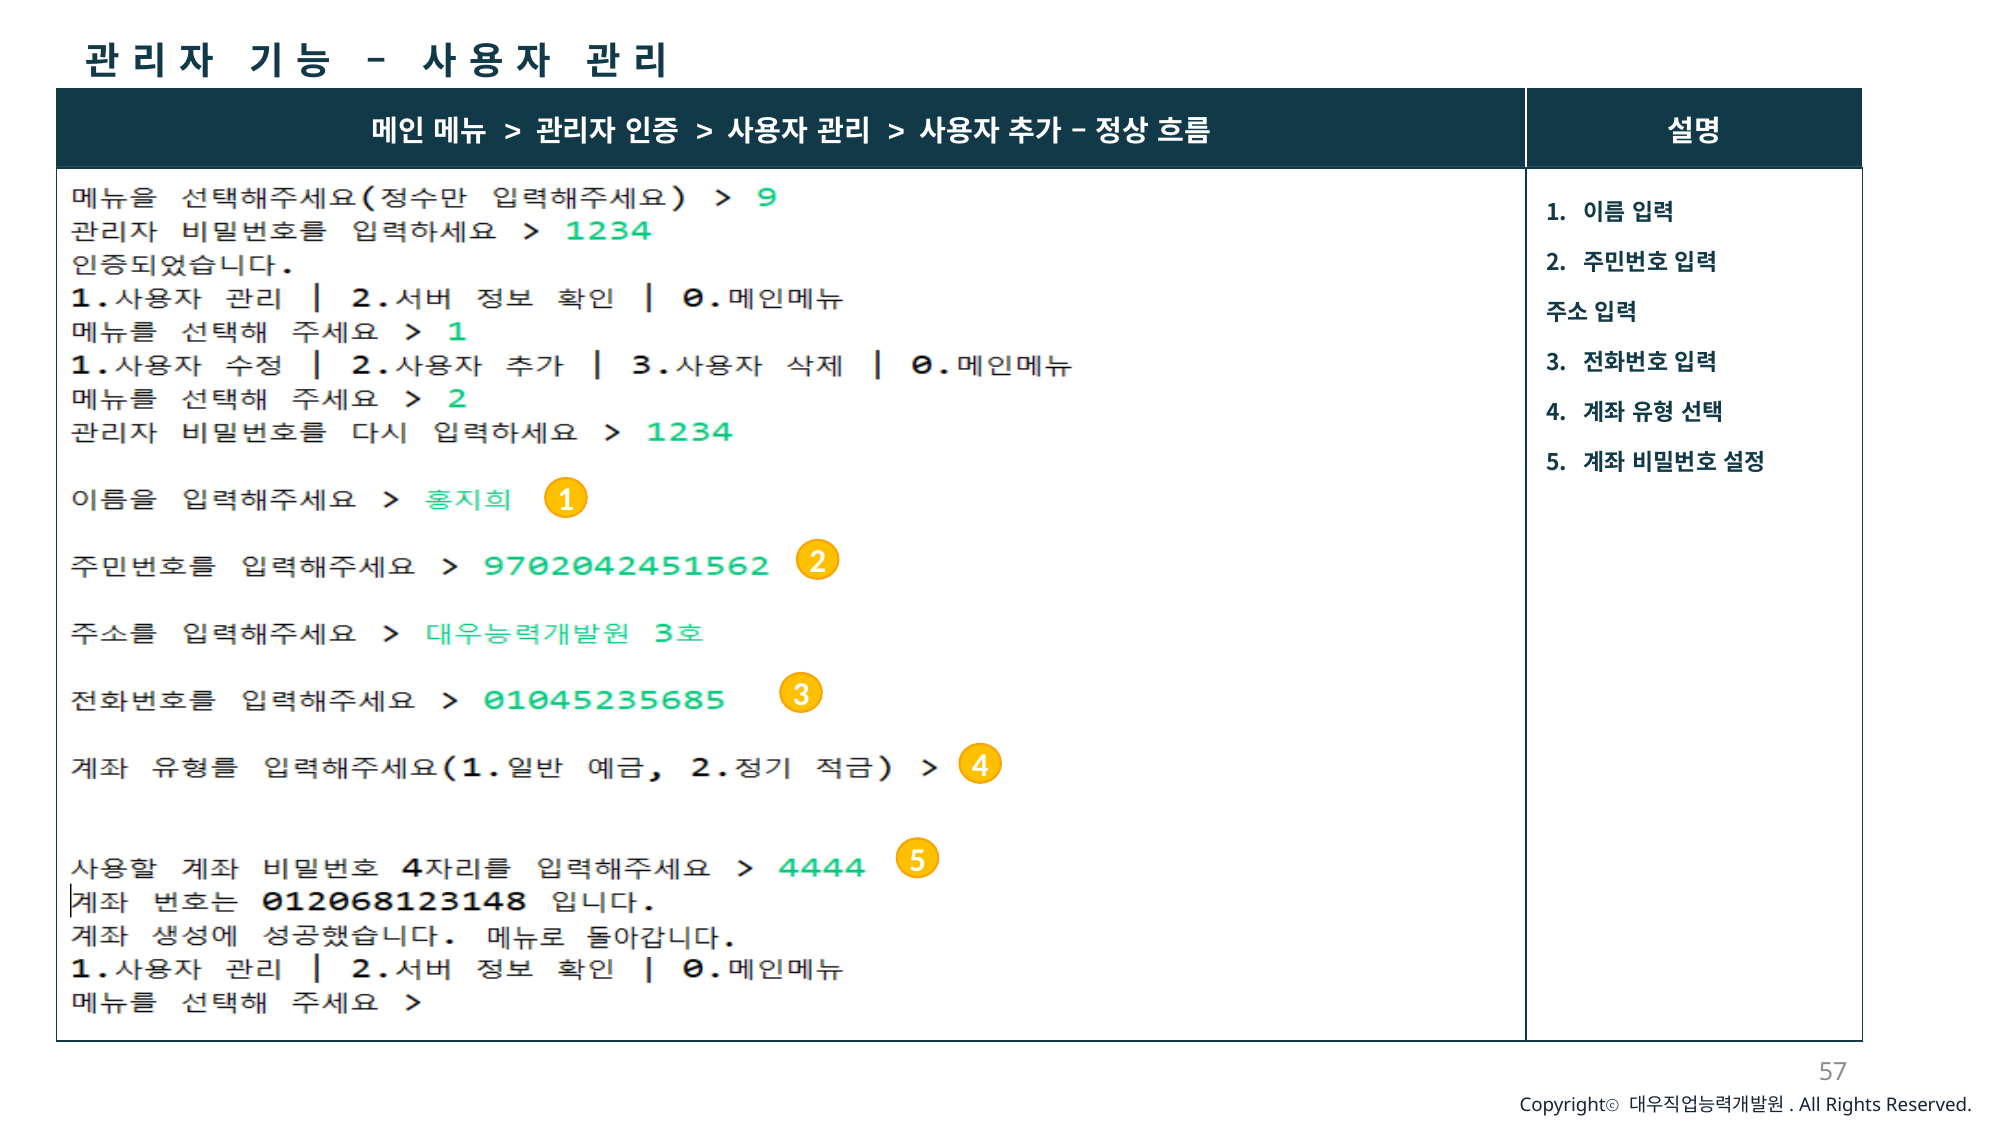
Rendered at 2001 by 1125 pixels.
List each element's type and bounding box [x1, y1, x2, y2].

table_cell [1527, 169, 1862, 1040]
picture [70, 170, 1319, 1033]
table_cell [57, 169, 1525, 1040]
slide_number [1412, 1042, 1863, 1103]
table_header [57, 90, 1525, 167]
table_header [1527, 90, 1862, 167]
text_box [70, 29, 1765, 88]
